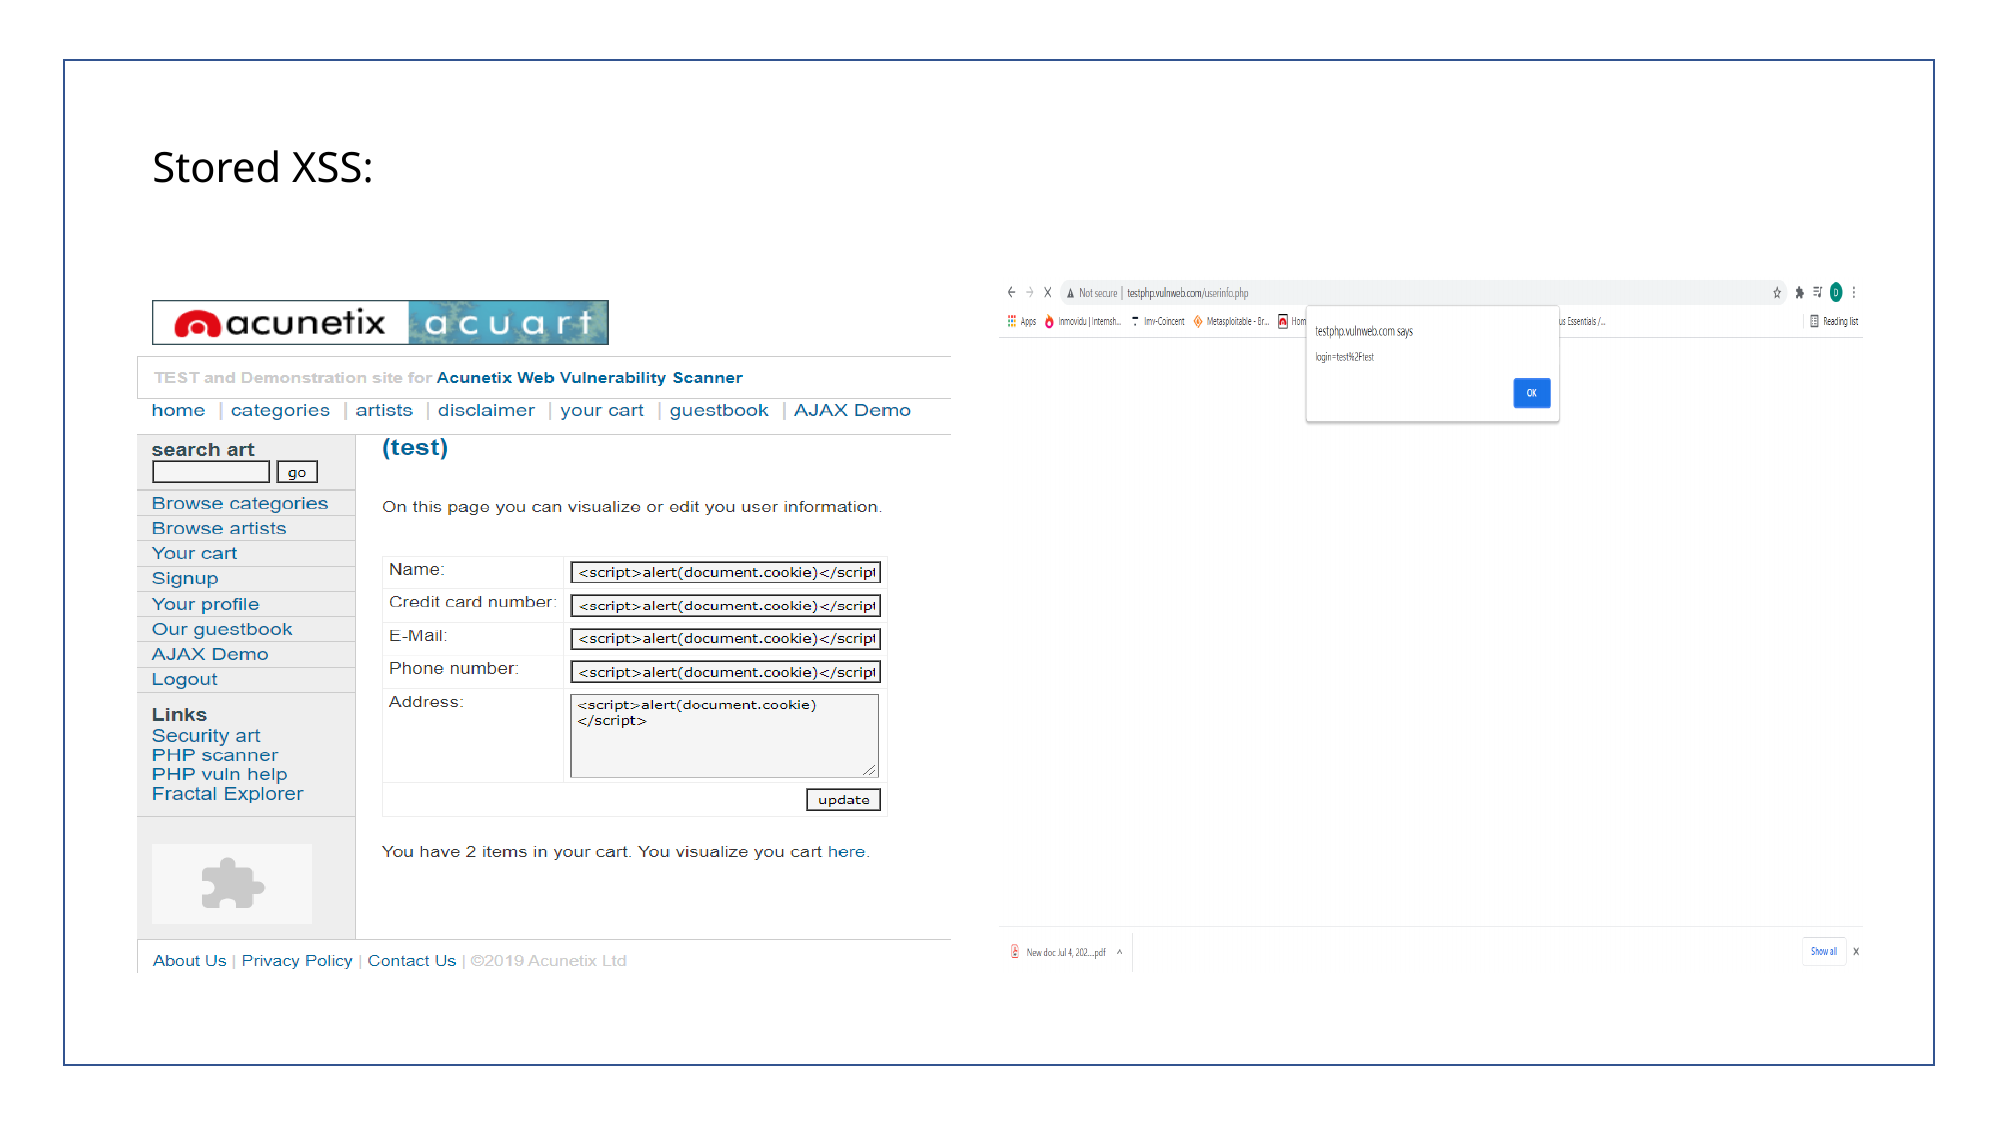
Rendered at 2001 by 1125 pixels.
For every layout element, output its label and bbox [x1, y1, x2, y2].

picture [137, 289, 951, 973]
picture [999, 277, 1863, 973]
text_box [63, 59, 1935, 1066]
